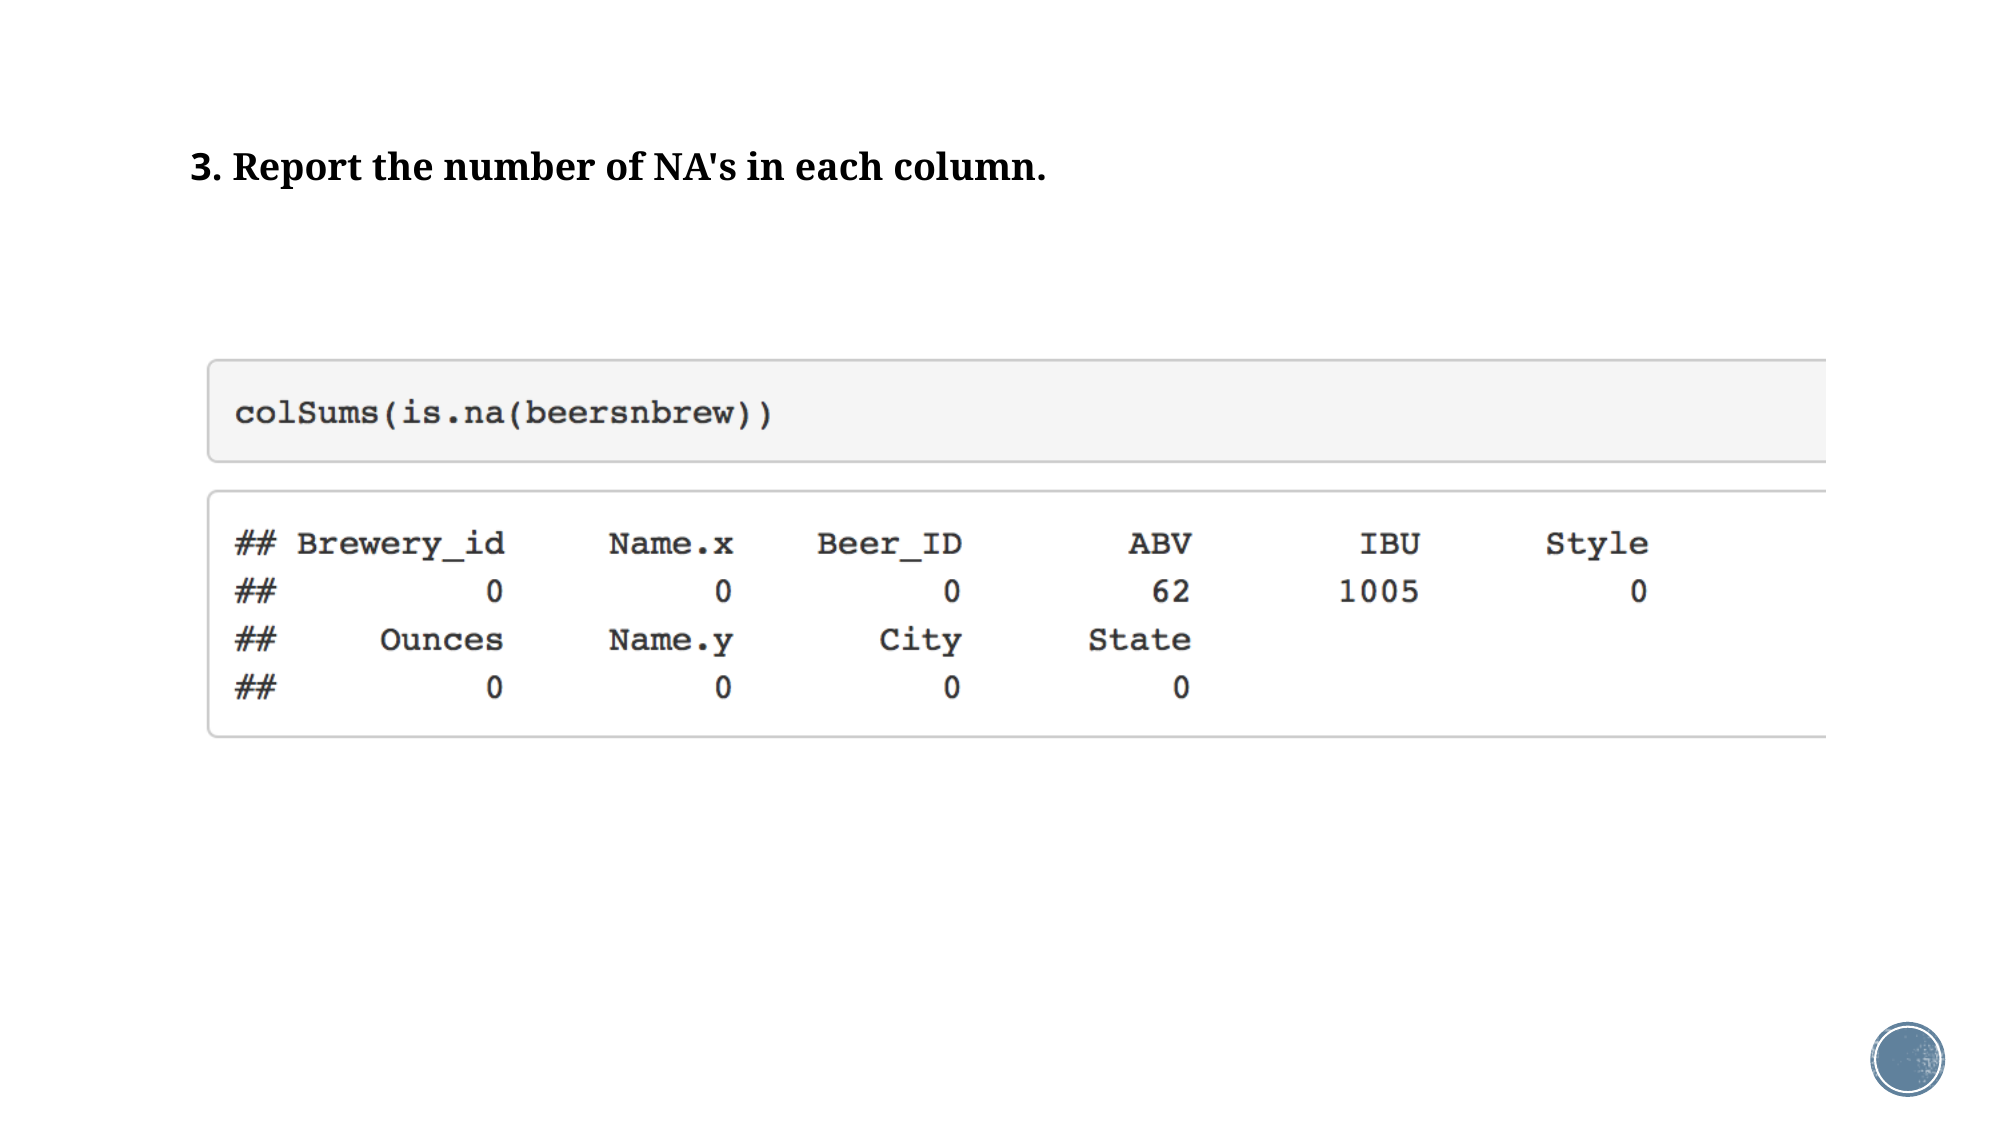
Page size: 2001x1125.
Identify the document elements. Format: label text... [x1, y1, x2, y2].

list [175, 343, 1825, 773]
title 3. Report the number of NA's in each column. [175, 79, 1826, 342]
